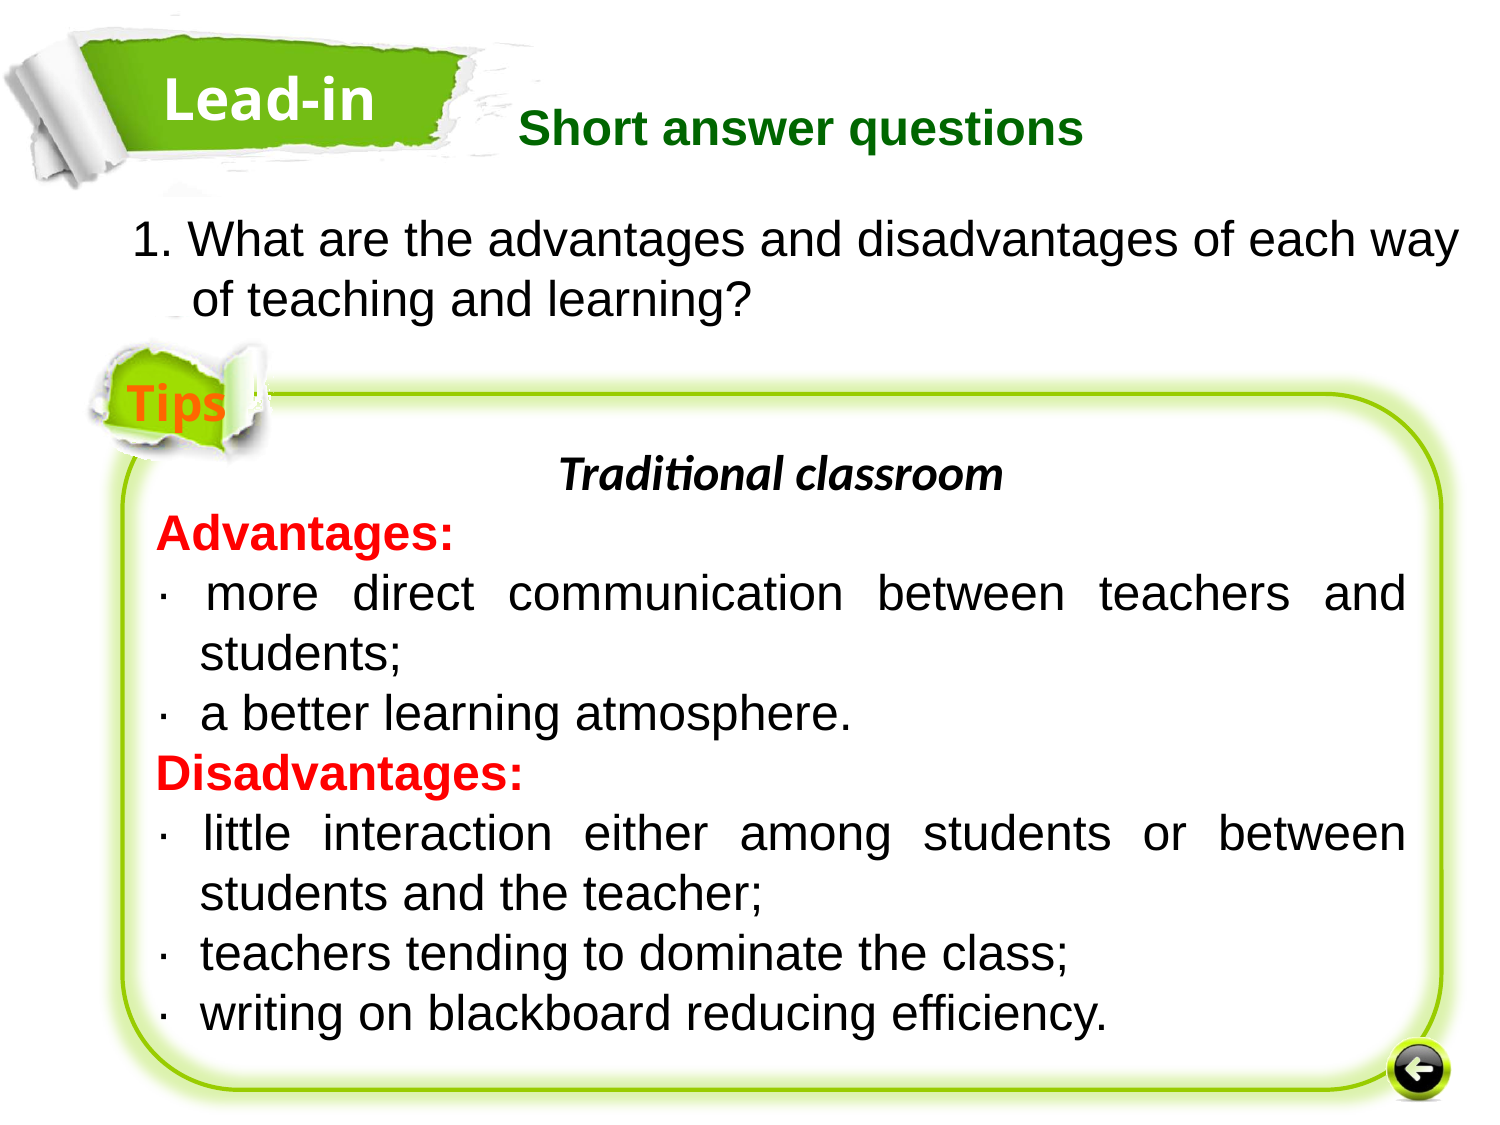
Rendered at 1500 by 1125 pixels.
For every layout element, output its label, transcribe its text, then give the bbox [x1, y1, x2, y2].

text_box Tips [285, 363, 291, 433]
text_box Traditional classroom Advantages: · more direct communication between teachers and students; · a better learning atmosphere. Disadvantages: · little interaction either among students or between students and the teacher; · teachers tending to dominate the class; · writing on blackboard reducing efficiency. [140, 433, 1423, 1049]
text_box [291, 391, 1416, 433]
picture [0, 0, 550, 197]
picture [1381, 1031, 1454, 1107]
picture [81, 316, 281, 475]
text_box [1423, 443, 1444, 1029]
text_box [147, 1049, 1376, 1092]
text_box Short answer questions [554, 70, 1172, 163]
text_box [120, 483, 140, 1040]
text_box 1. What are the advantages and disadvantages of each way of teaching and learning? [117, 199, 1477, 334]
